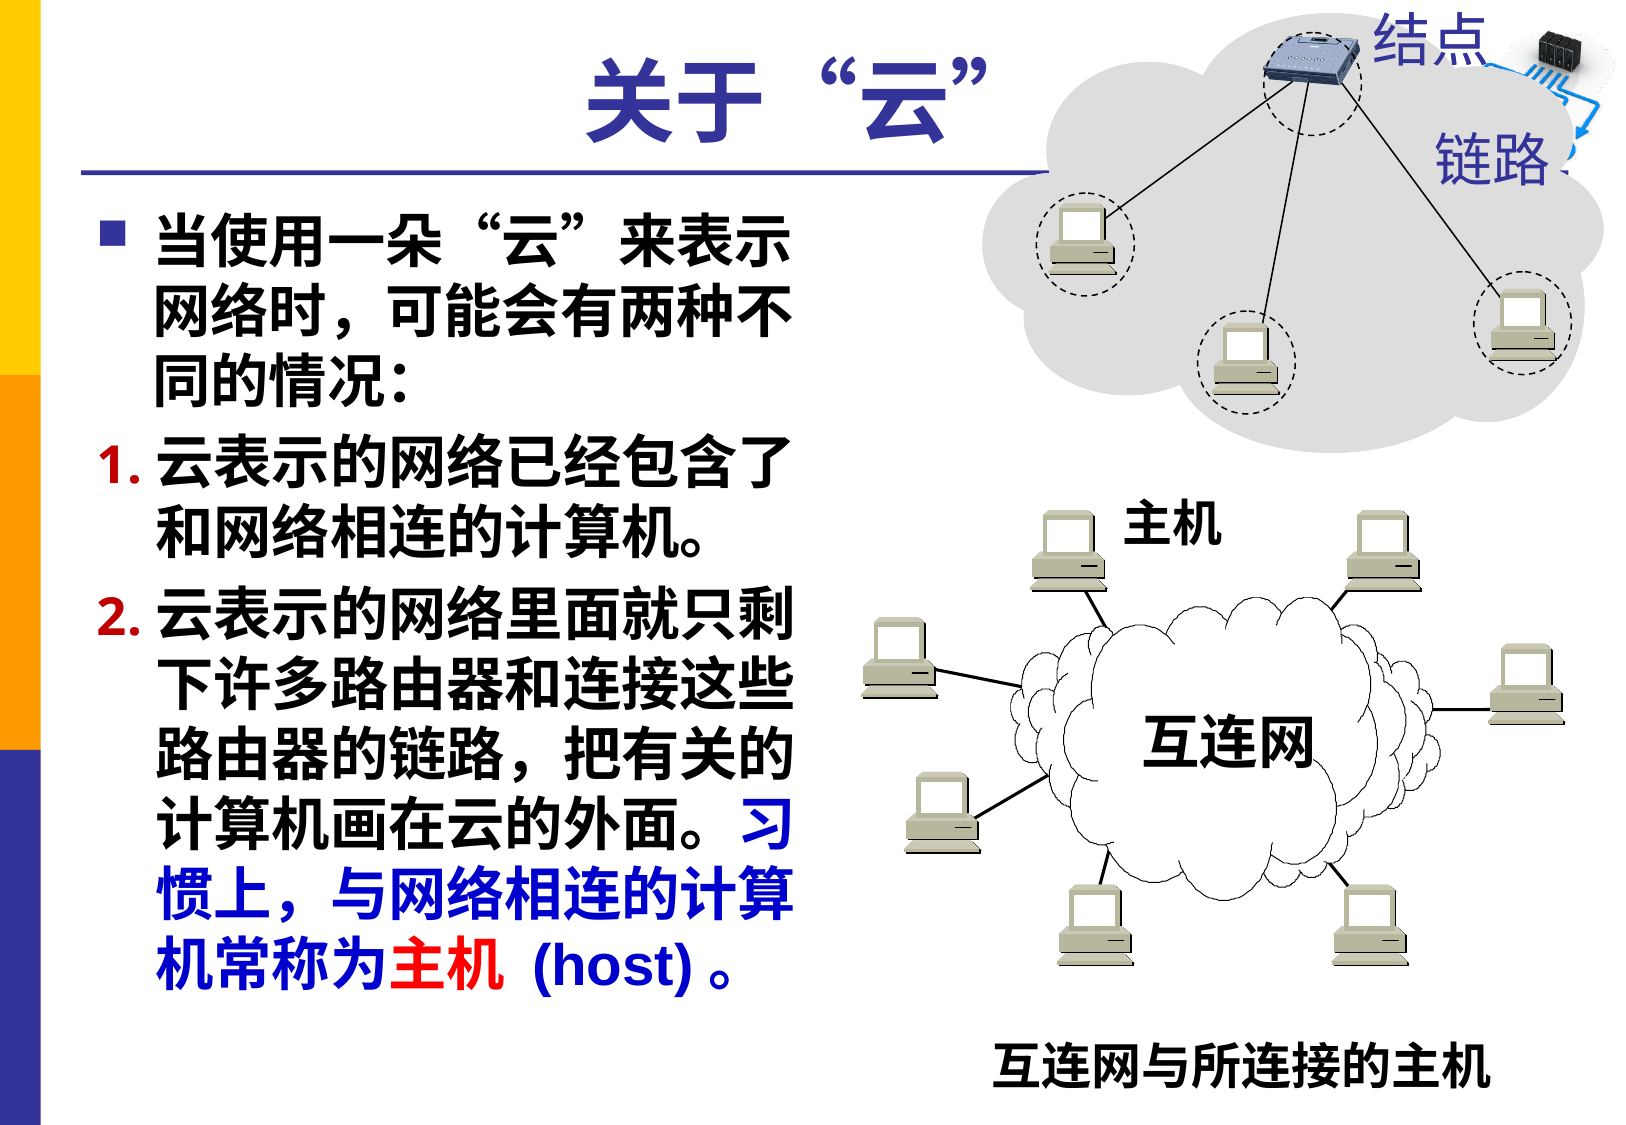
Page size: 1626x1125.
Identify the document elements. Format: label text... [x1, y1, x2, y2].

list 当使用一朵“云”来表示网络时，可能会有两种不同的情况： 云表示的网络已经包含了和网络相连的计算机。 云表示的网络里面就只剩下许多路由器和连接这些路由器的链路，把有关的计算机画在云的外面。习惯上，与网络相连的计算机常称为主机 (host)。 [81, 196, 860, 1006]
picture [982, 0, 1616, 456]
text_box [860, 483, 1567, 1104]
title 关于“云” [81, 30, 977, 161]
